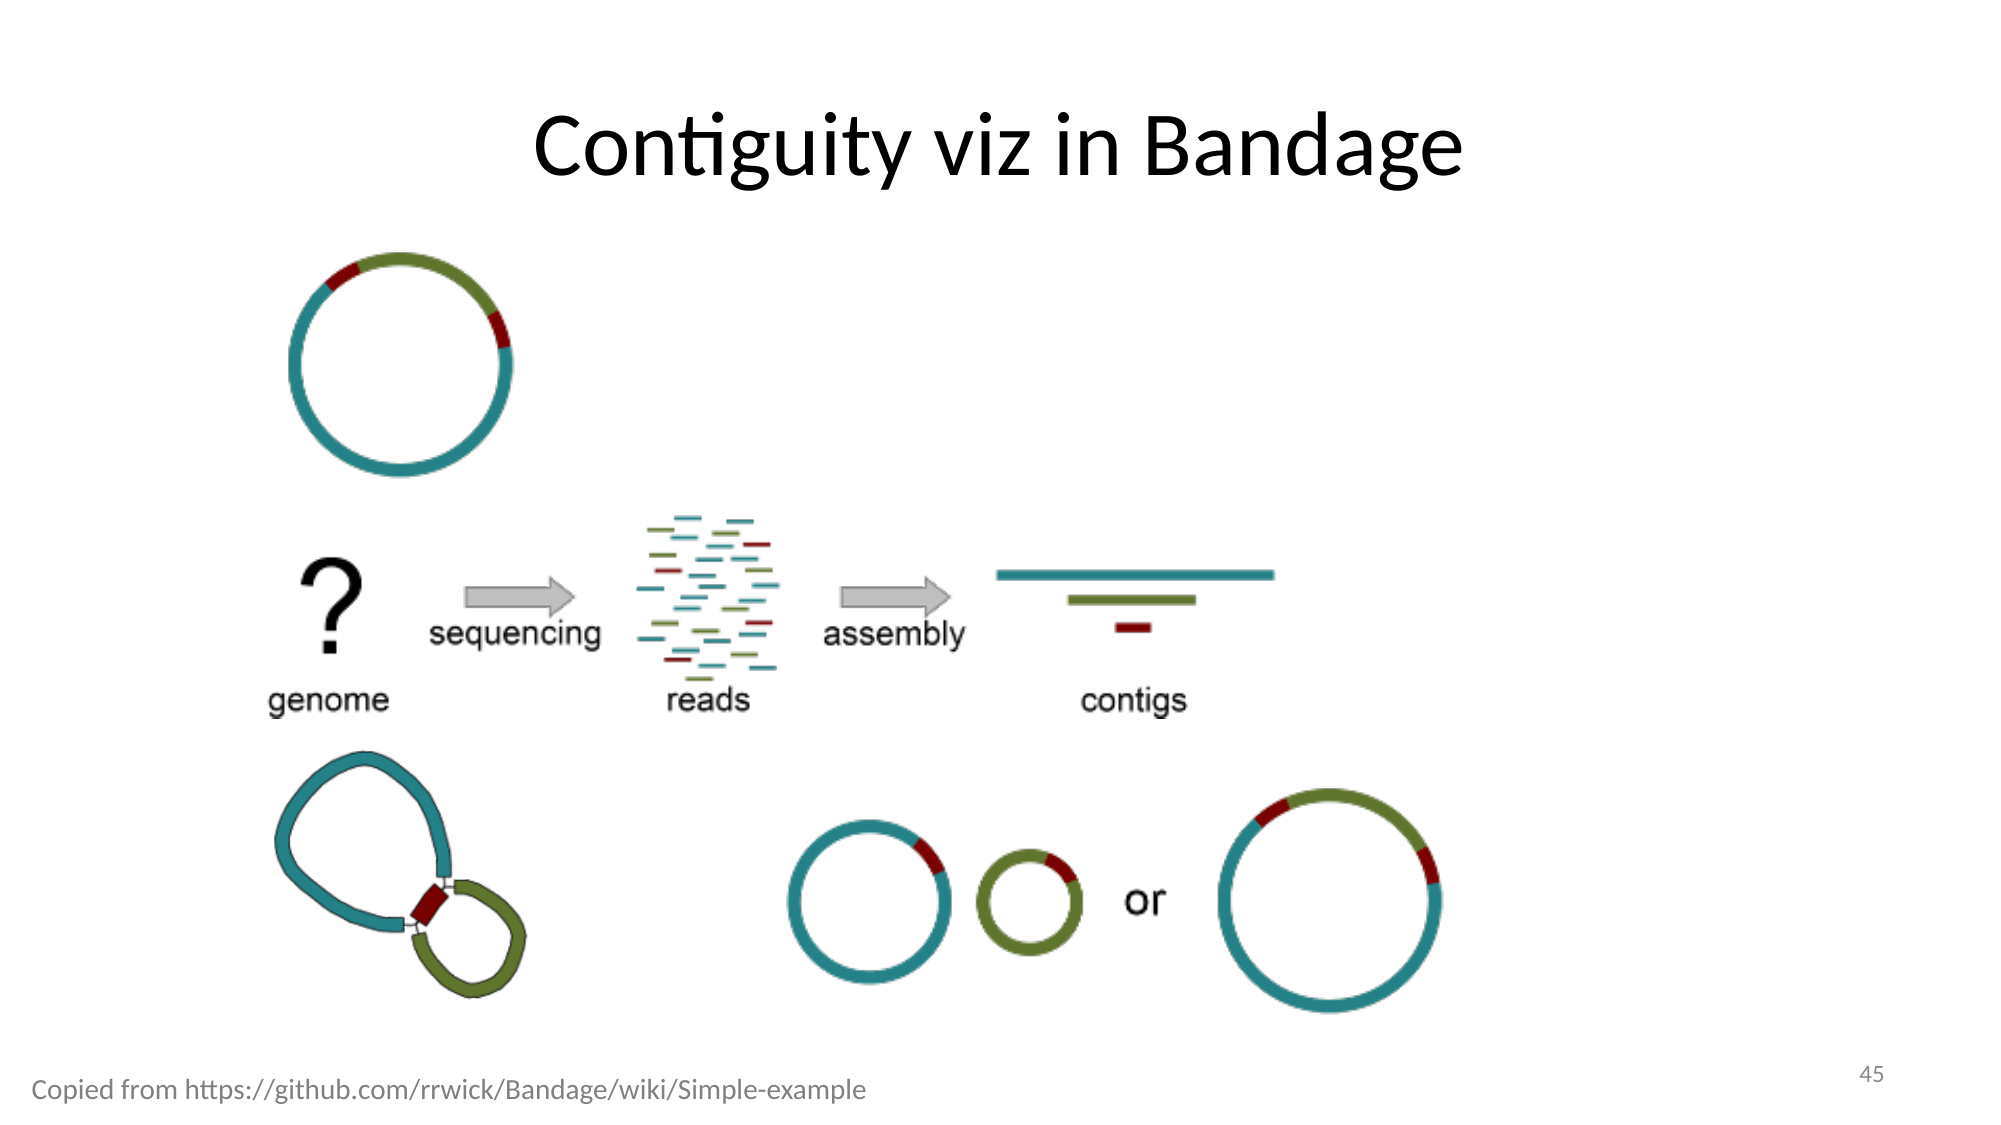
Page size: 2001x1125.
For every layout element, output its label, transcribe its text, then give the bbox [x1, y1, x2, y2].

picture [273, 749, 529, 1001]
picture [284, 251, 517, 482]
title Contiguity viz in Bandage [99, 45, 1900, 233]
list Copied from https://github.com/rrwick/Bandage/wiki/Simple-example [16, 999, 1984, 1113]
picture [784, 786, 1446, 1017]
picture [241, 513, 1284, 719]
